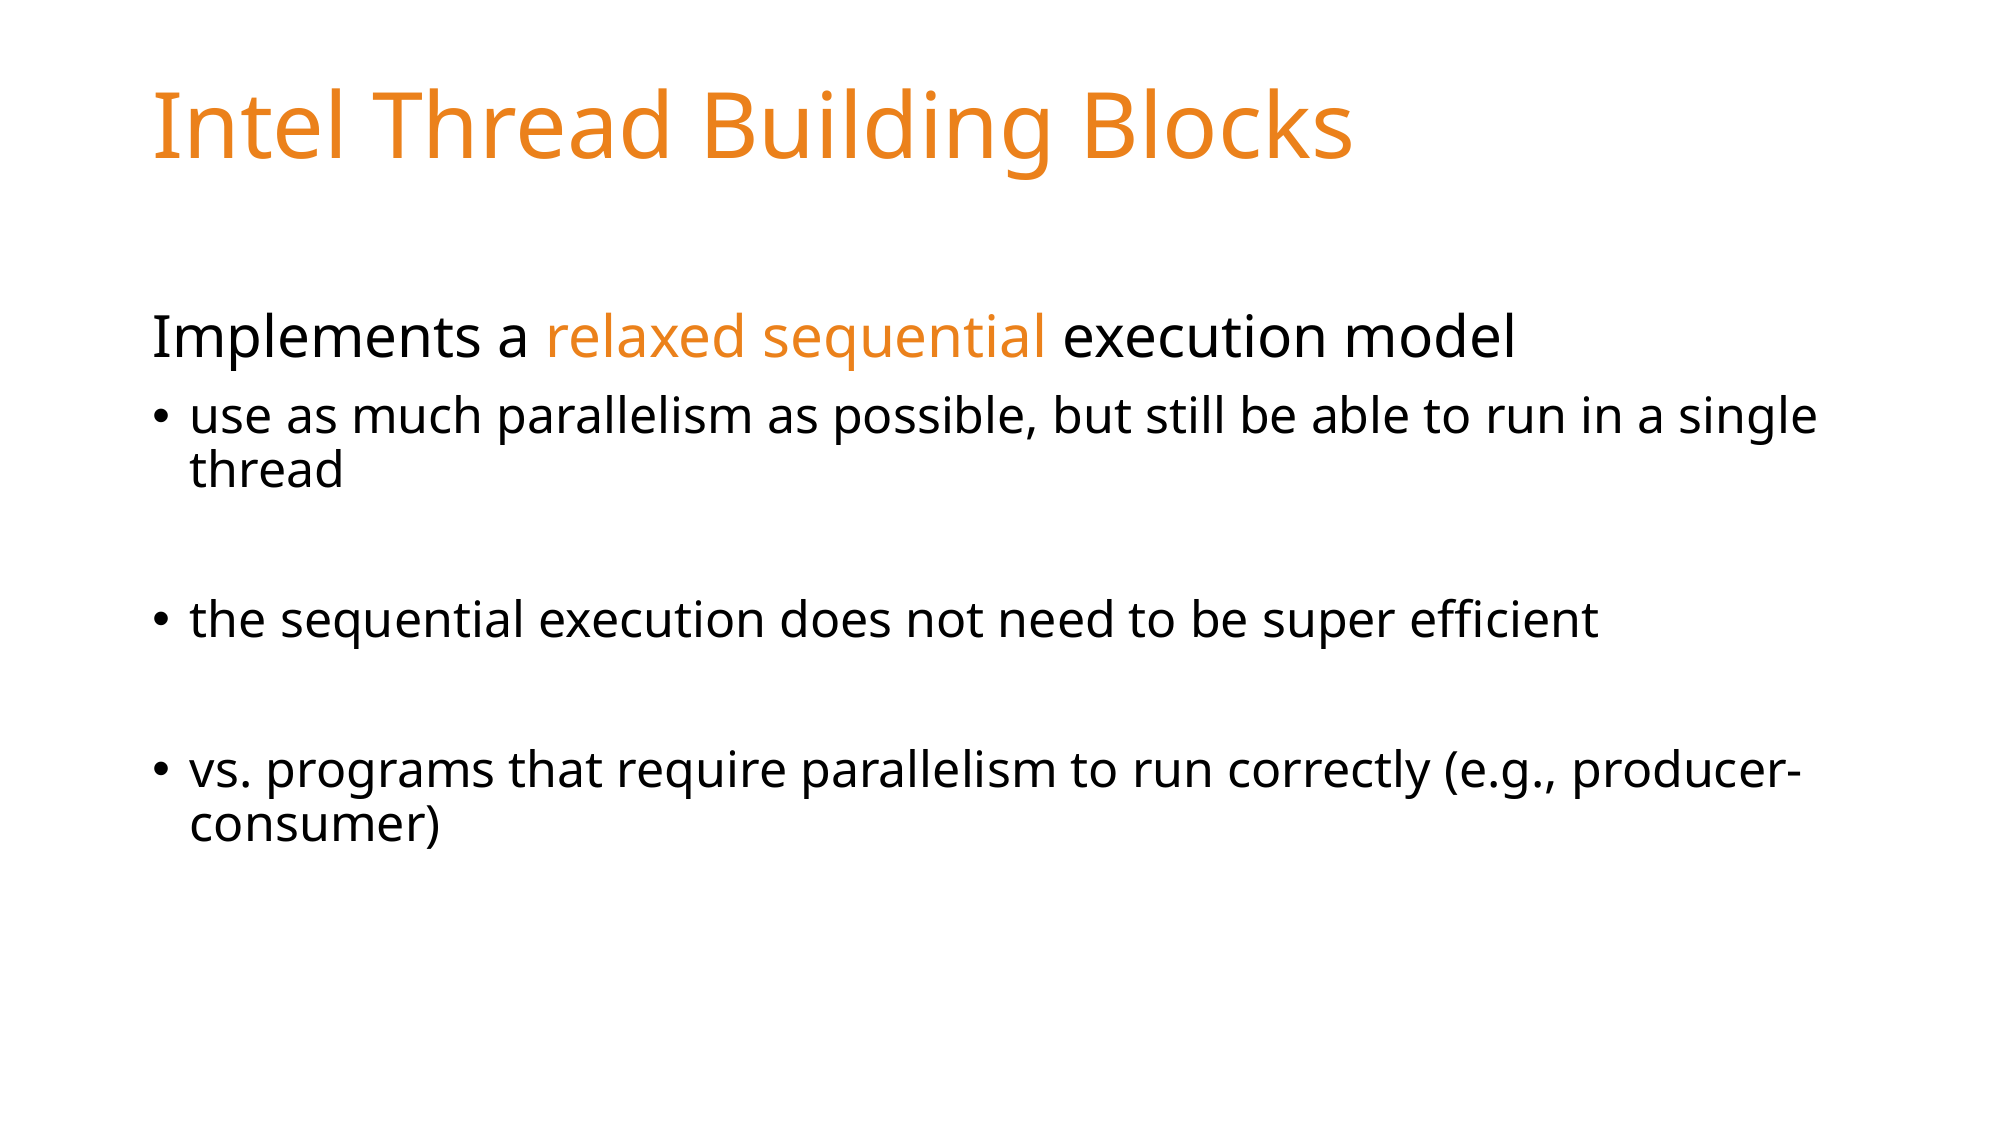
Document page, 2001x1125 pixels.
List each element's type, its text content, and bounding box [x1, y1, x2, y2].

list Implements a relaxed sequential execution model use as much parallelism as possible, but still be able to run in a single thread the sequential execution does not need to be super efficient vs. programs that require parallelism to run correctly (e.g., producer-consumer) [137, 299, 1863, 1014]
title Intel Thread Building Blocks [137, 20, 1863, 238]
